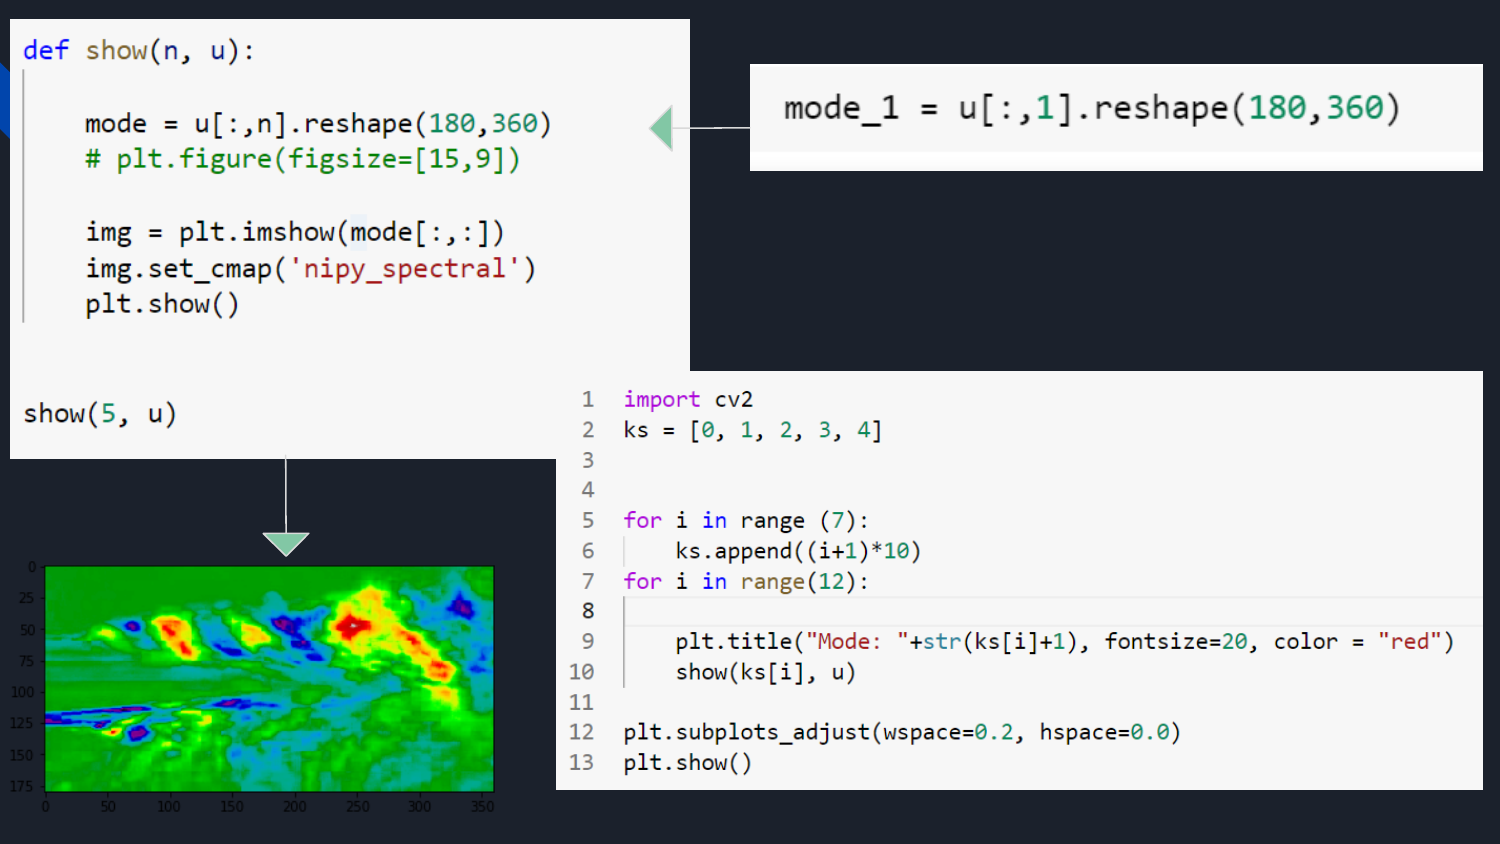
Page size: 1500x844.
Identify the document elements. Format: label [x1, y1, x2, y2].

picture [0, 552, 503, 824]
text_box [263, 467, 309, 550]
picture [10, 18, 1483, 791]
picture [749, 64, 1484, 172]
